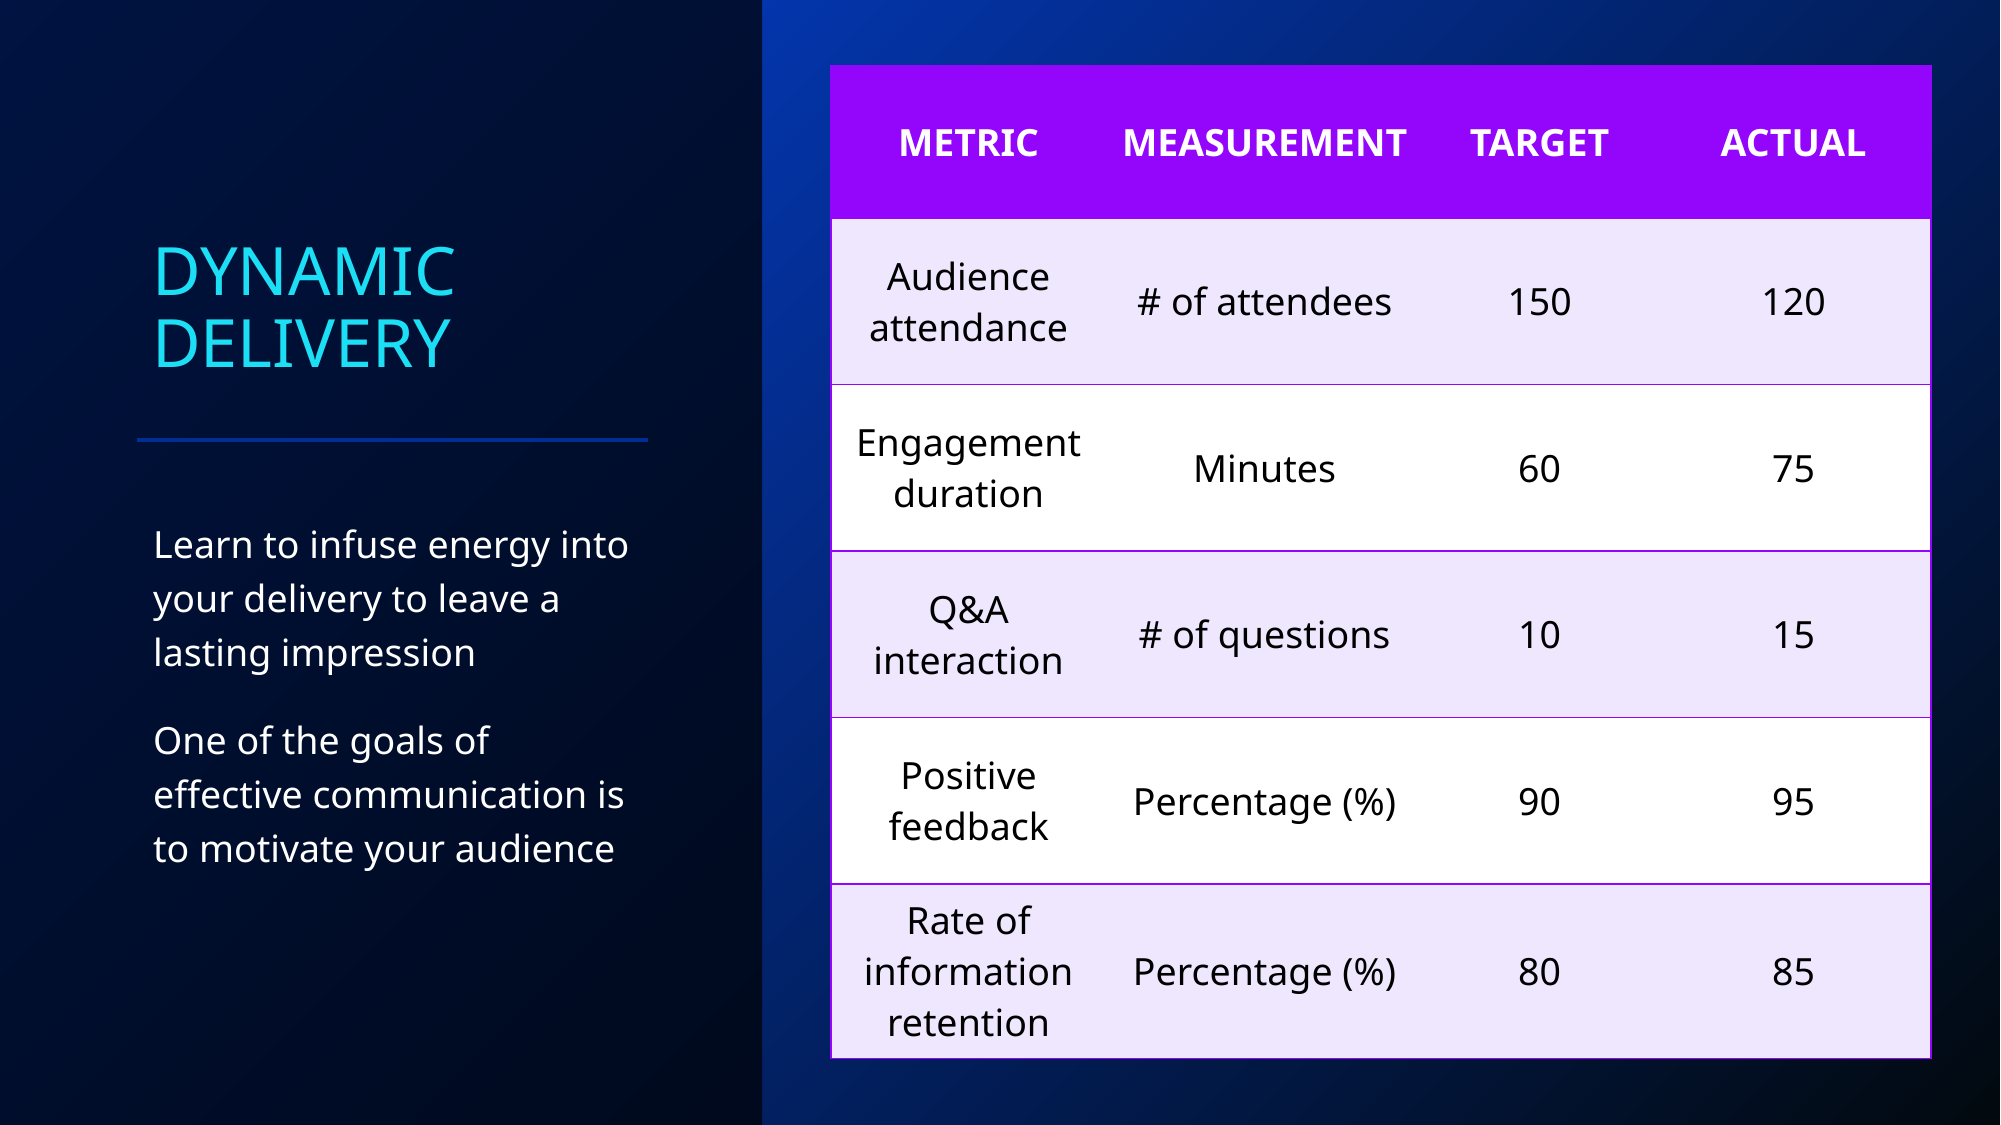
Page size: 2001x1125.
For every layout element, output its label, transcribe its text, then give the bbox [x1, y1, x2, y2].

table_cell 10 [1423, 552, 1656, 717]
title DYNAMIC DELIVERY [137, 28, 750, 390]
table_cell 150 [1423, 219, 1656, 384]
table_cell Audience attendance [832, 219, 1106, 384]
table_header ACTUAL [1656, 67, 1930, 217]
table_cell # of questions [1106, 552, 1423, 717]
table_cell Percentage (%) [1106, 718, 1423, 883]
table_cell 75 [1656, 385, 1930, 550]
table_cell # of attendees [1106, 219, 1423, 384]
table_cell Percentage (%) [1106, 885, 1423, 1058]
table_header TARGET [1423, 67, 1656, 217]
table_cell Rate of information retention [832, 885, 1106, 1058]
table_cell 85 [1656, 885, 1930, 1058]
table_cell Q&A interaction [832, 552, 1106, 717]
table_header MEASUREMENT [1106, 67, 1423, 217]
table_cell Minutes [1106, 385, 1423, 550]
list Learn to infuse energy into your delivery to leave a lasting impression One of the goals of effective communication is to motivate your audience [138, 504, 648, 1005]
table_cell 80 [1423, 885, 1656, 1058]
table_cell Engagement duration [832, 385, 1106, 550]
table_cell 15 [1656, 552, 1930, 717]
table_cell 60 [1423, 385, 1656, 550]
table_cell 120 [1656, 219, 1930, 384]
table_header METRIC [832, 67, 1106, 217]
table_cell 90 [1423, 718, 1656, 883]
table_cell Positive feedback [832, 718, 1106, 883]
table_cell 95 [1656, 718, 1930, 883]
